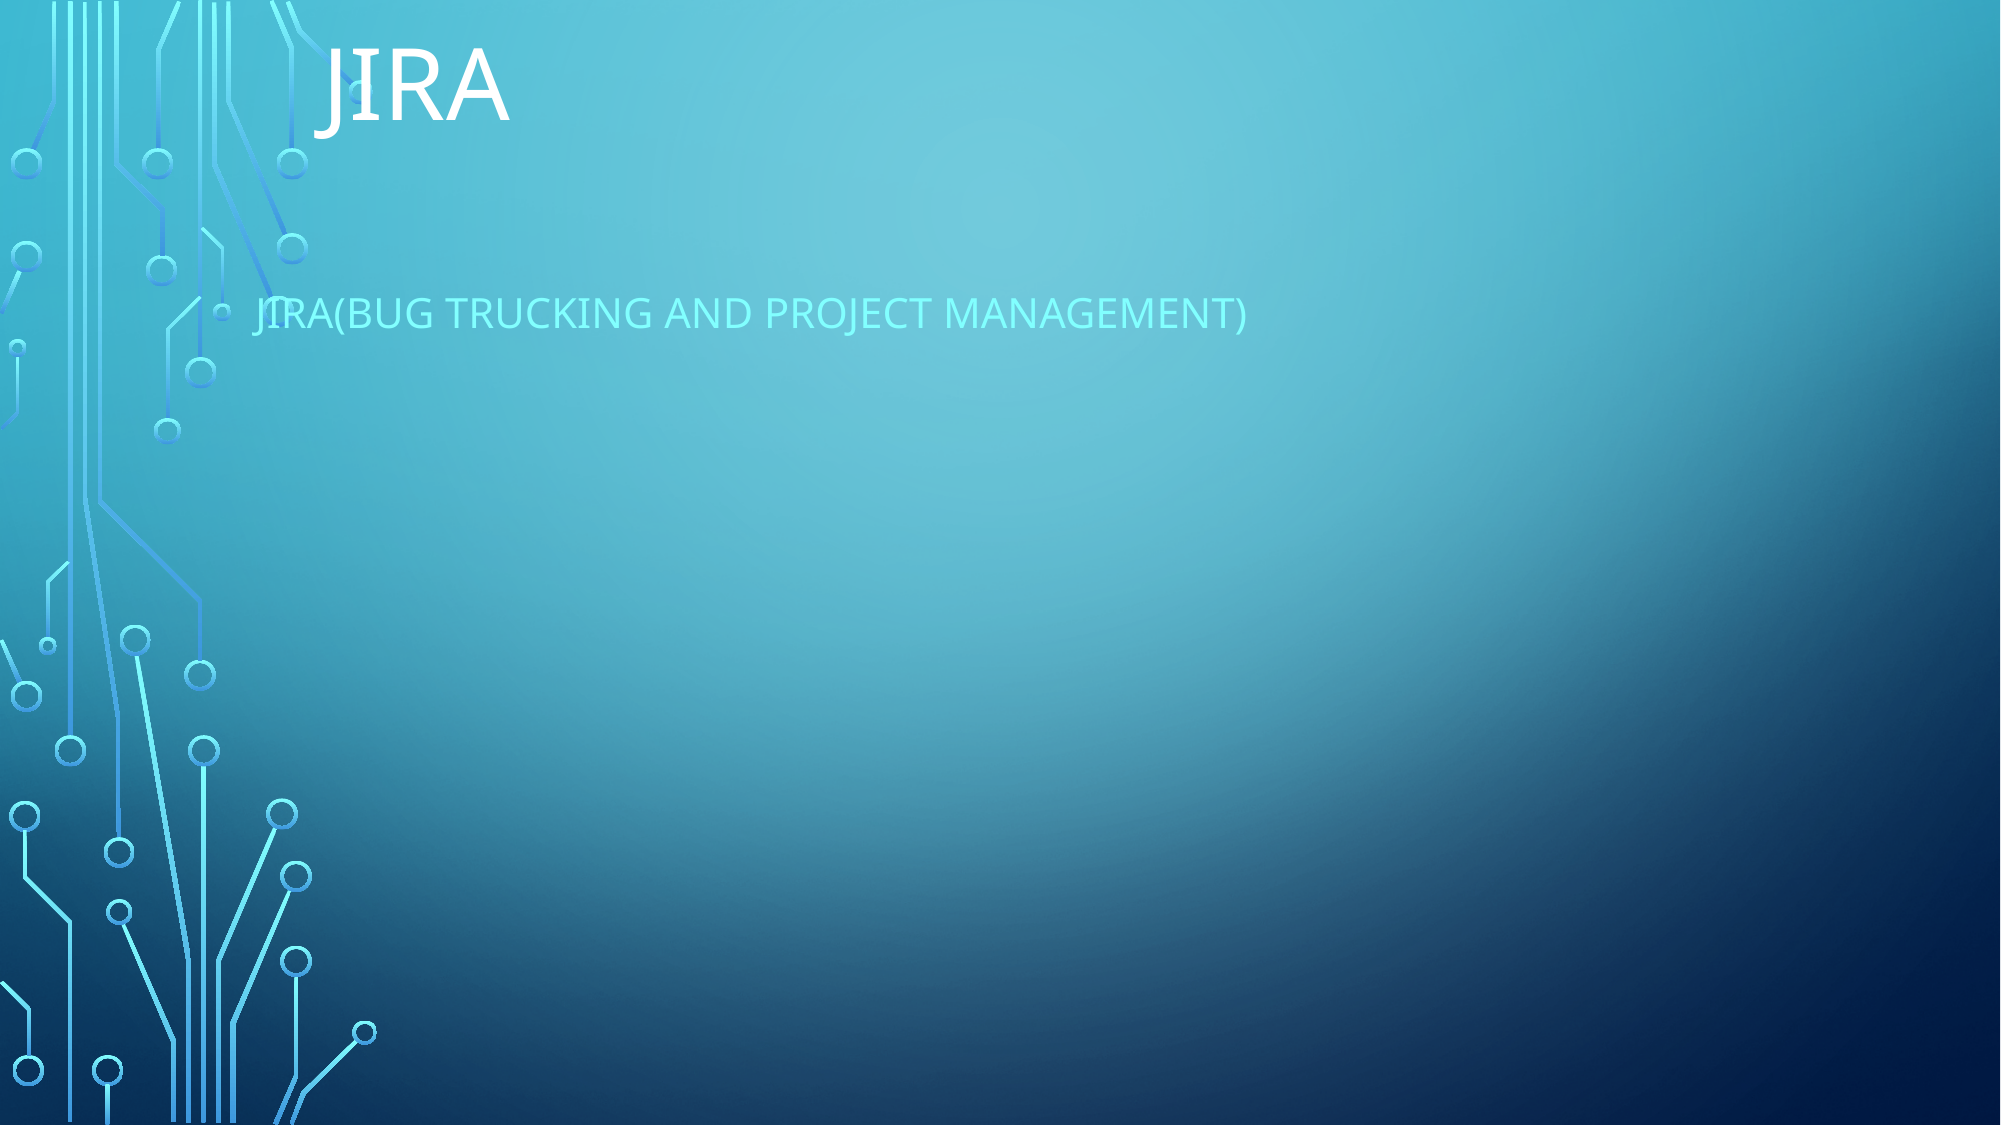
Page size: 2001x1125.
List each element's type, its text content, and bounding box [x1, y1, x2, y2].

title Jira [307, 19, 1750, 150]
subtitle Jira(Bug trucking and project Management) [240, 269, 1683, 694]
